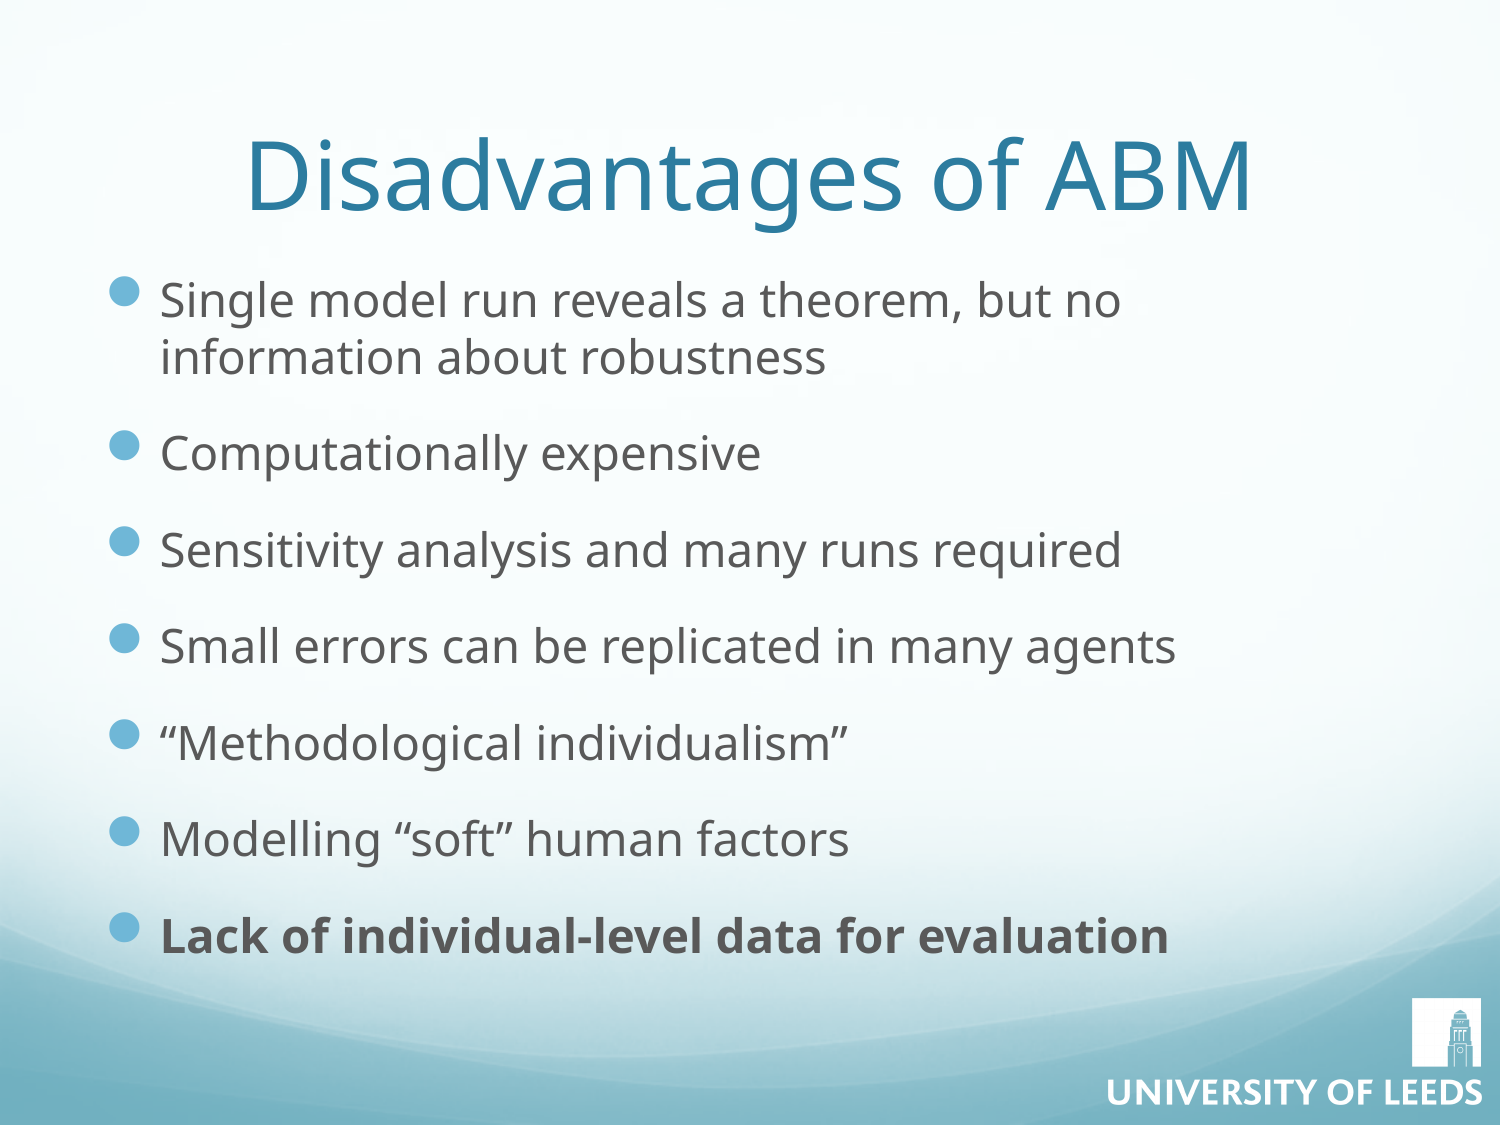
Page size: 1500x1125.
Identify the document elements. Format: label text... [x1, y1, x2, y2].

title Disadvantages of ABM [90, 17, 1410, 237]
list Single model run reveals a theorem, but no information about robustness Computationally expensive Sensitivity analysis and many runs required Small errors can be replicated in many agents “Methodological individualism” Modelling “soft” human factors Lack of individual-level data for evaluation [90, 262, 1410, 975]
picture [1108, 997, 1483, 1105]
